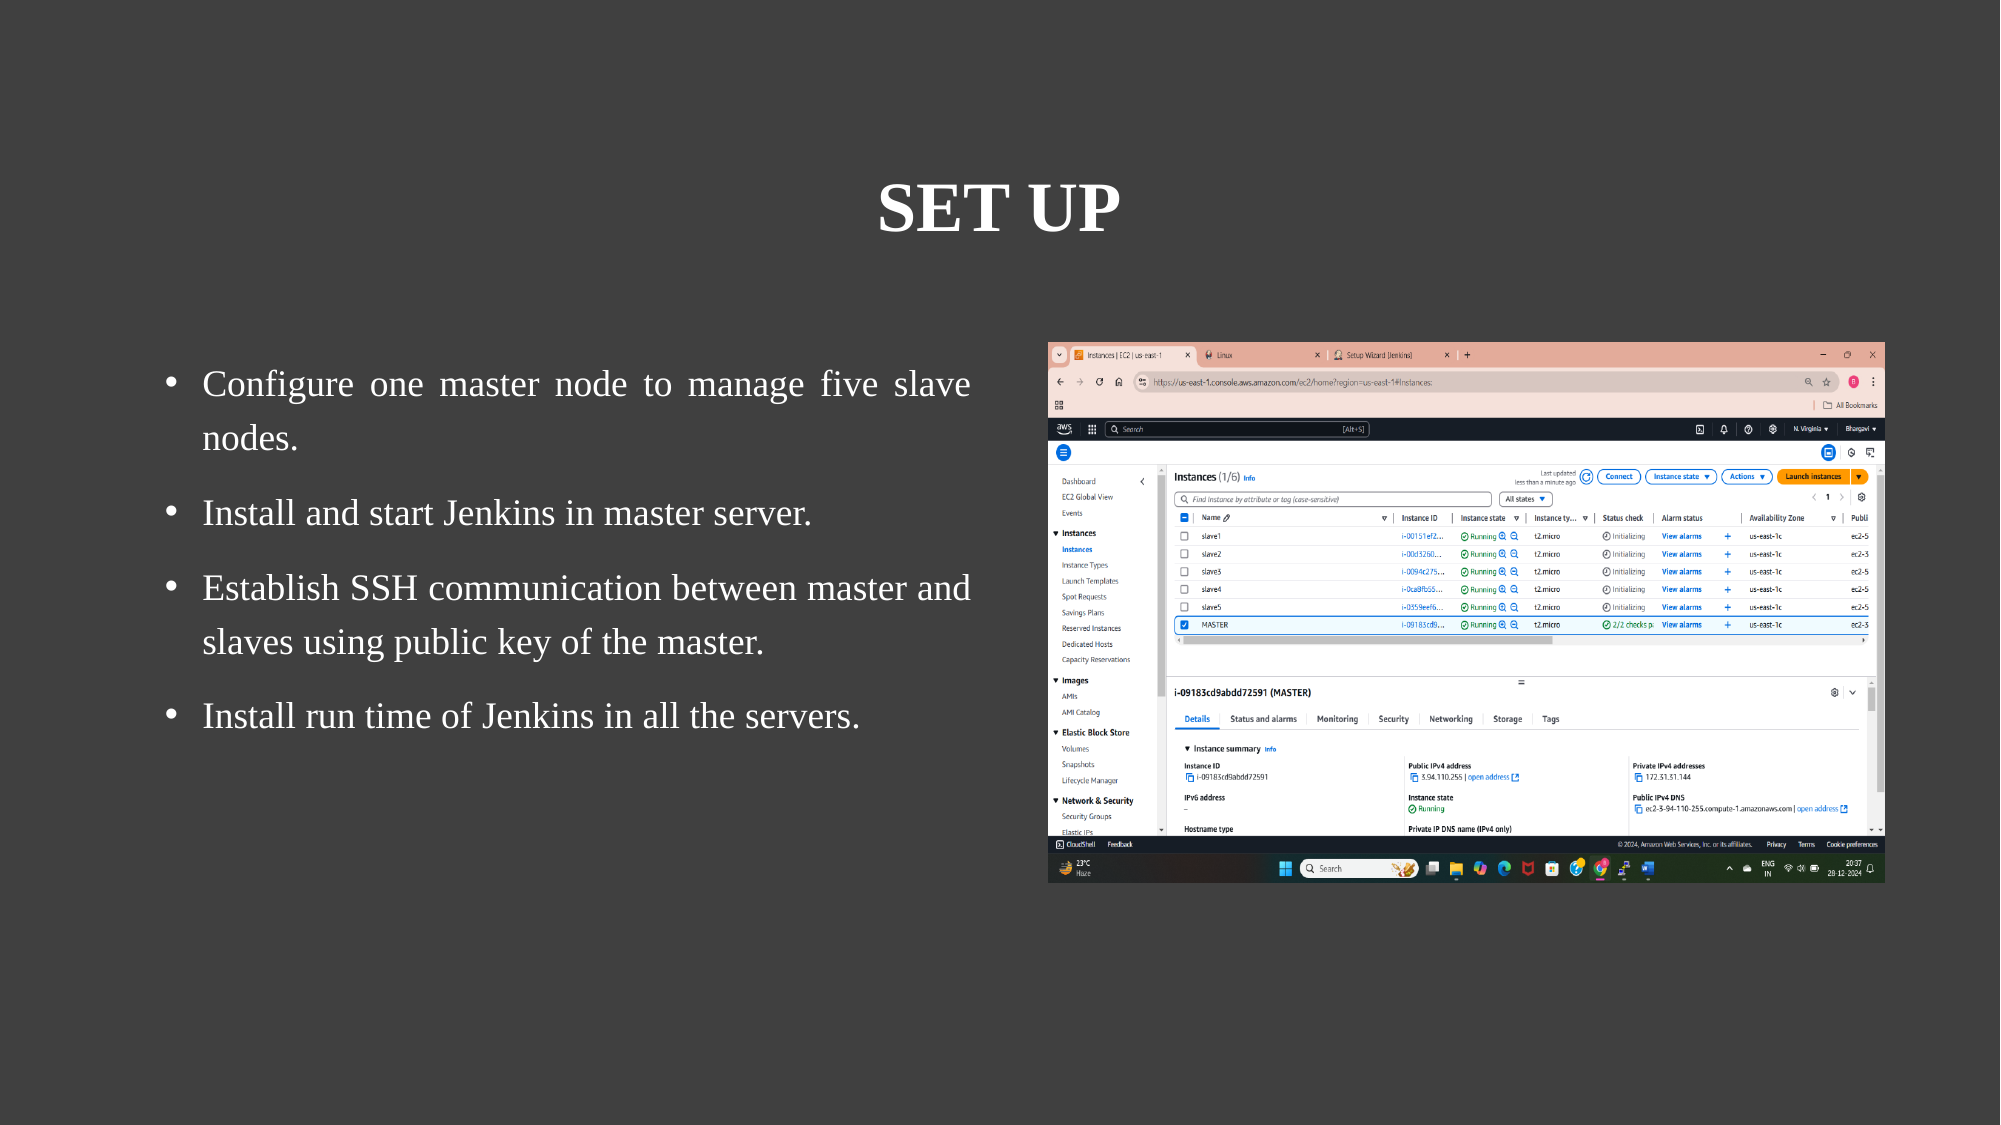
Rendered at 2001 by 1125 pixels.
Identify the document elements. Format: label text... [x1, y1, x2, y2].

list Configure one master node to manage five slave nodes. Install and start Jenkins in master server. Establish SSH communication between master and slaves using public key of the master. Install run time of Jenkins in all the servers. [149, 342, 988, 950]
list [1048, 342, 1886, 884]
title SET UP [149, 99, 1849, 318]
